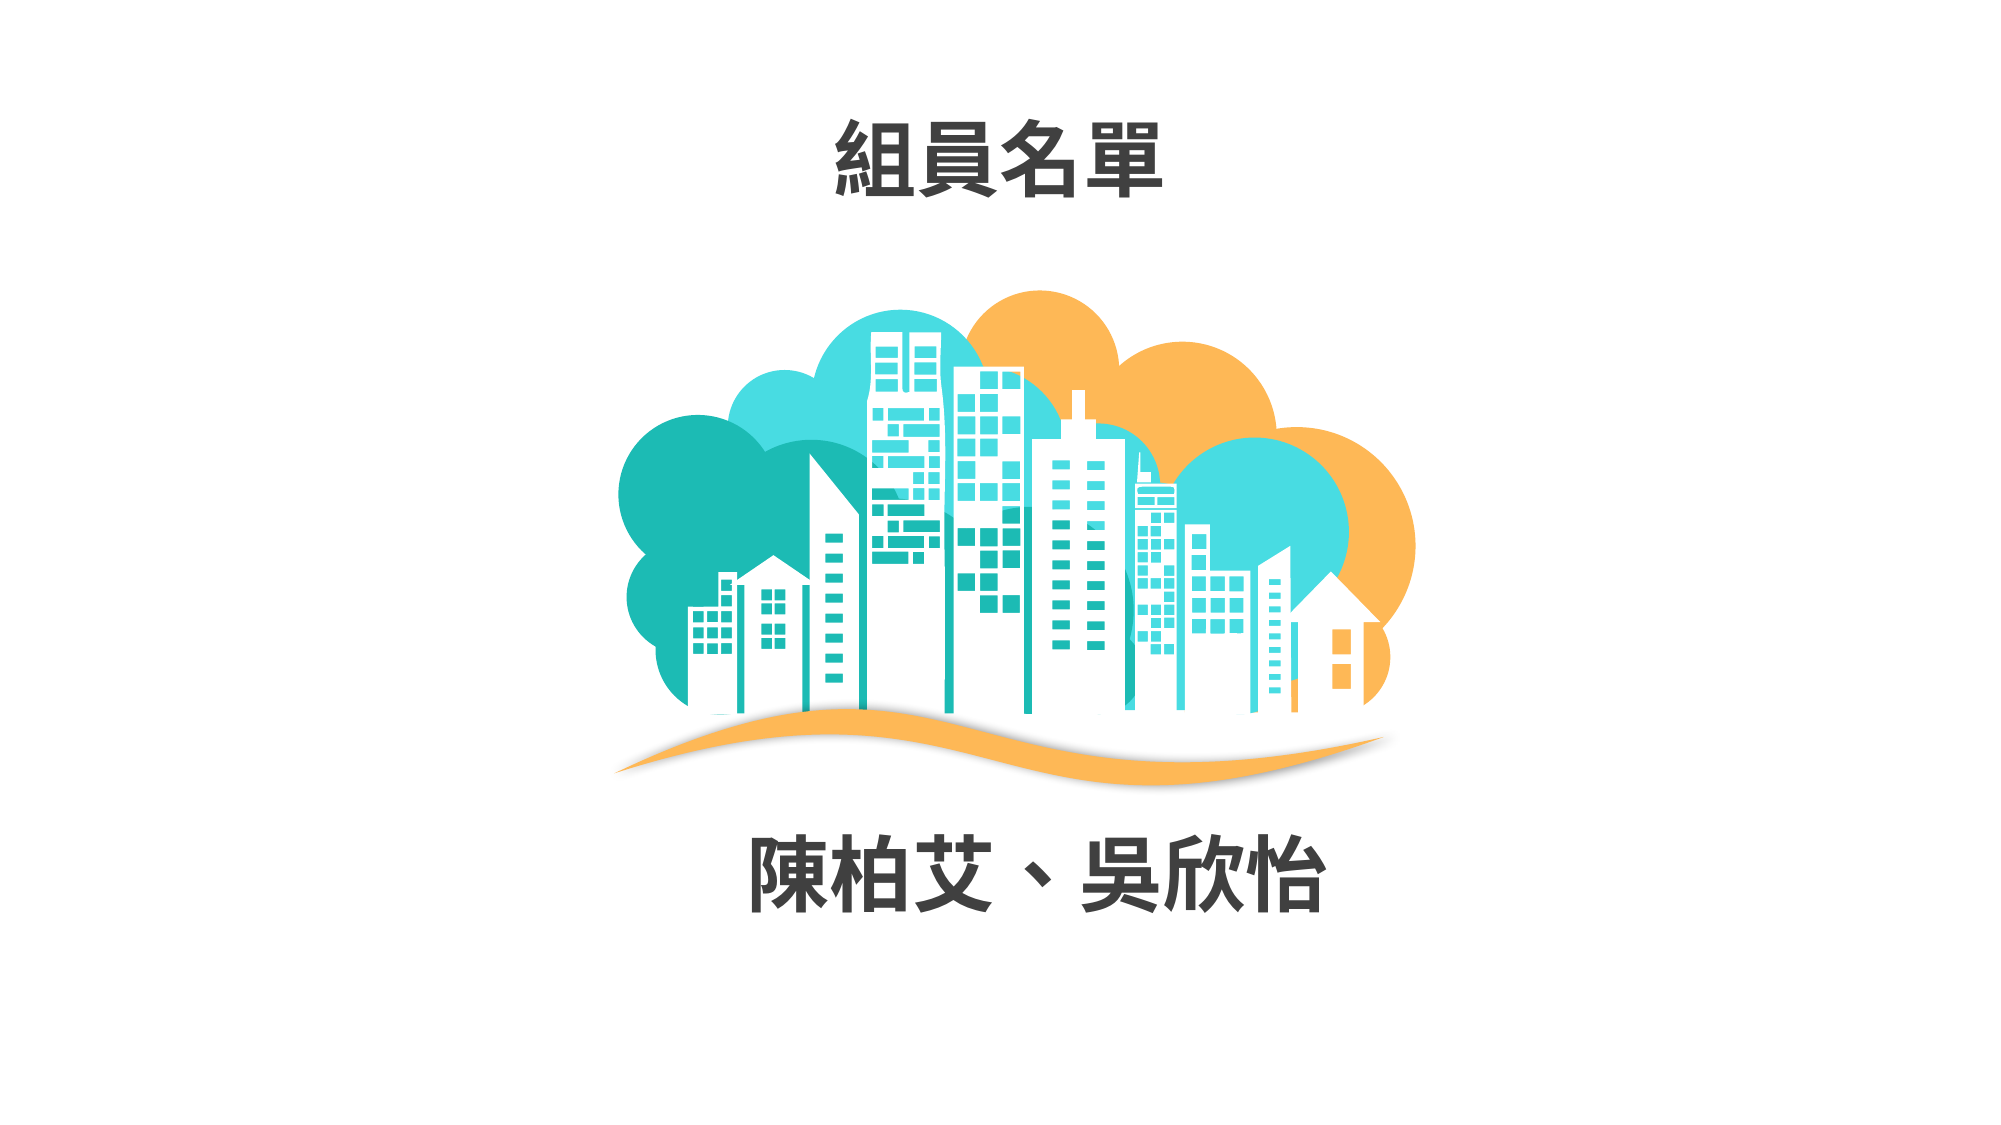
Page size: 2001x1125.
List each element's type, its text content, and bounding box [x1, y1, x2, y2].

text_box [613, 715, 1385, 787]
text_box 陳柏艾、吳欣怡 [369, 821, 2000, 936]
text_box 組員名單 [749, 106, 1251, 221]
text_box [618, 290, 1416, 715]
